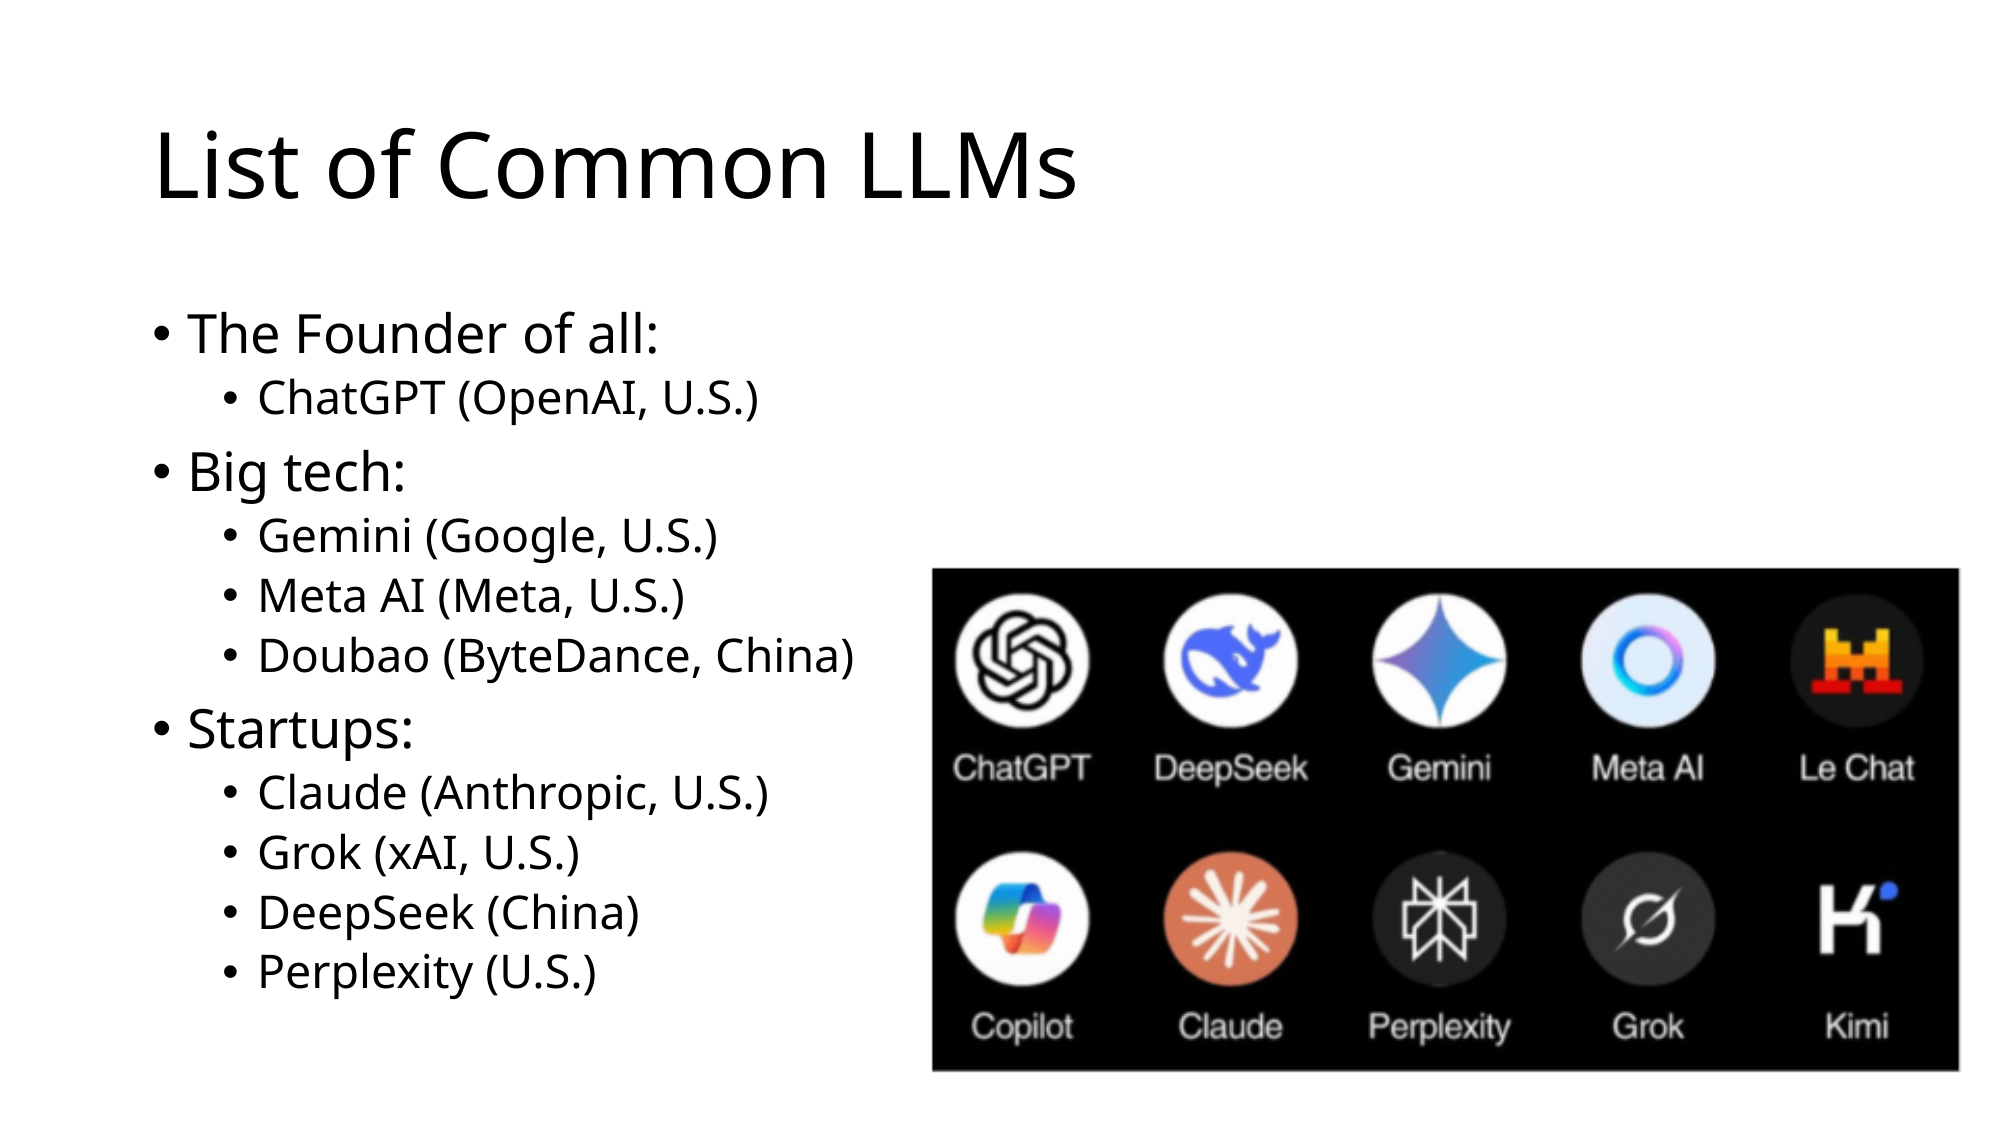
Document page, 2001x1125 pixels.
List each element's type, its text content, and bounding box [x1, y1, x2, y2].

title List of Common LLMs [137, 59, 1863, 278]
picture [911, 547, 1981, 1091]
list The Founder of all: ChatGPT (OpenAI, U.S.) Big tech: Gemini (Google, U.S.) Meta AI (Meta, U.S.) Doubao (ByteDance, China) Startups: Claude (Anthropic, U.S.) Grok (xAI, U.S.) DeepSeek (China) Perplexity (U.S.) [137, 299, 1863, 1014]
